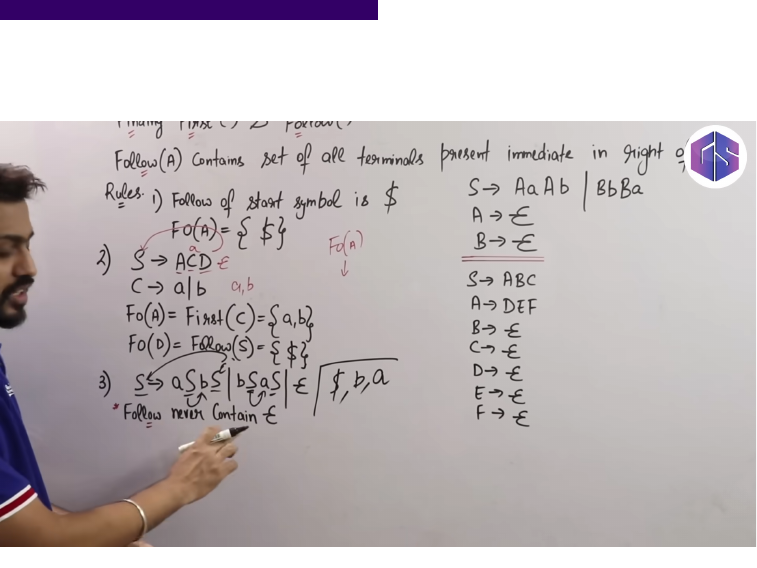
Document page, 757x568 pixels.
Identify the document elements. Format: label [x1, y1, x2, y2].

picture [0, 121, 757, 547]
